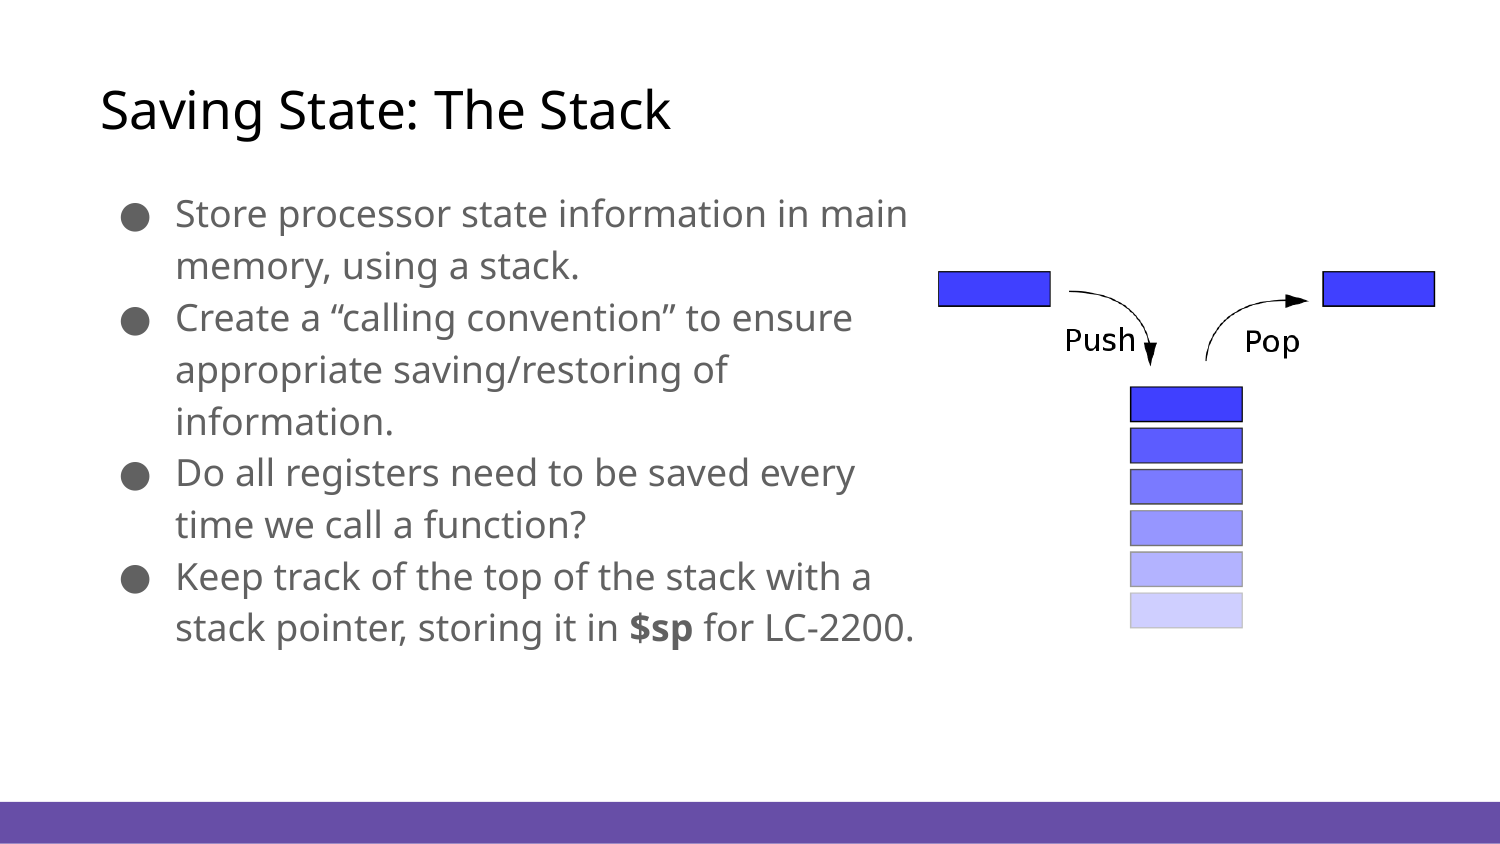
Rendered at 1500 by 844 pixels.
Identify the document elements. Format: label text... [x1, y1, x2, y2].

list Store processor state information in main memory, using a stack. Create a “calling convention” to ensure appropriate saving/restoring of information. Do all registers need to be saved every time we call a function? Keep track of the top of the stack with a stack pointer, storing it in $sp for LC-2200. [85, 168, 936, 730]
title Saving State: The Stack [85, 61, 1415, 156]
picture [934, 268, 1436, 629]
